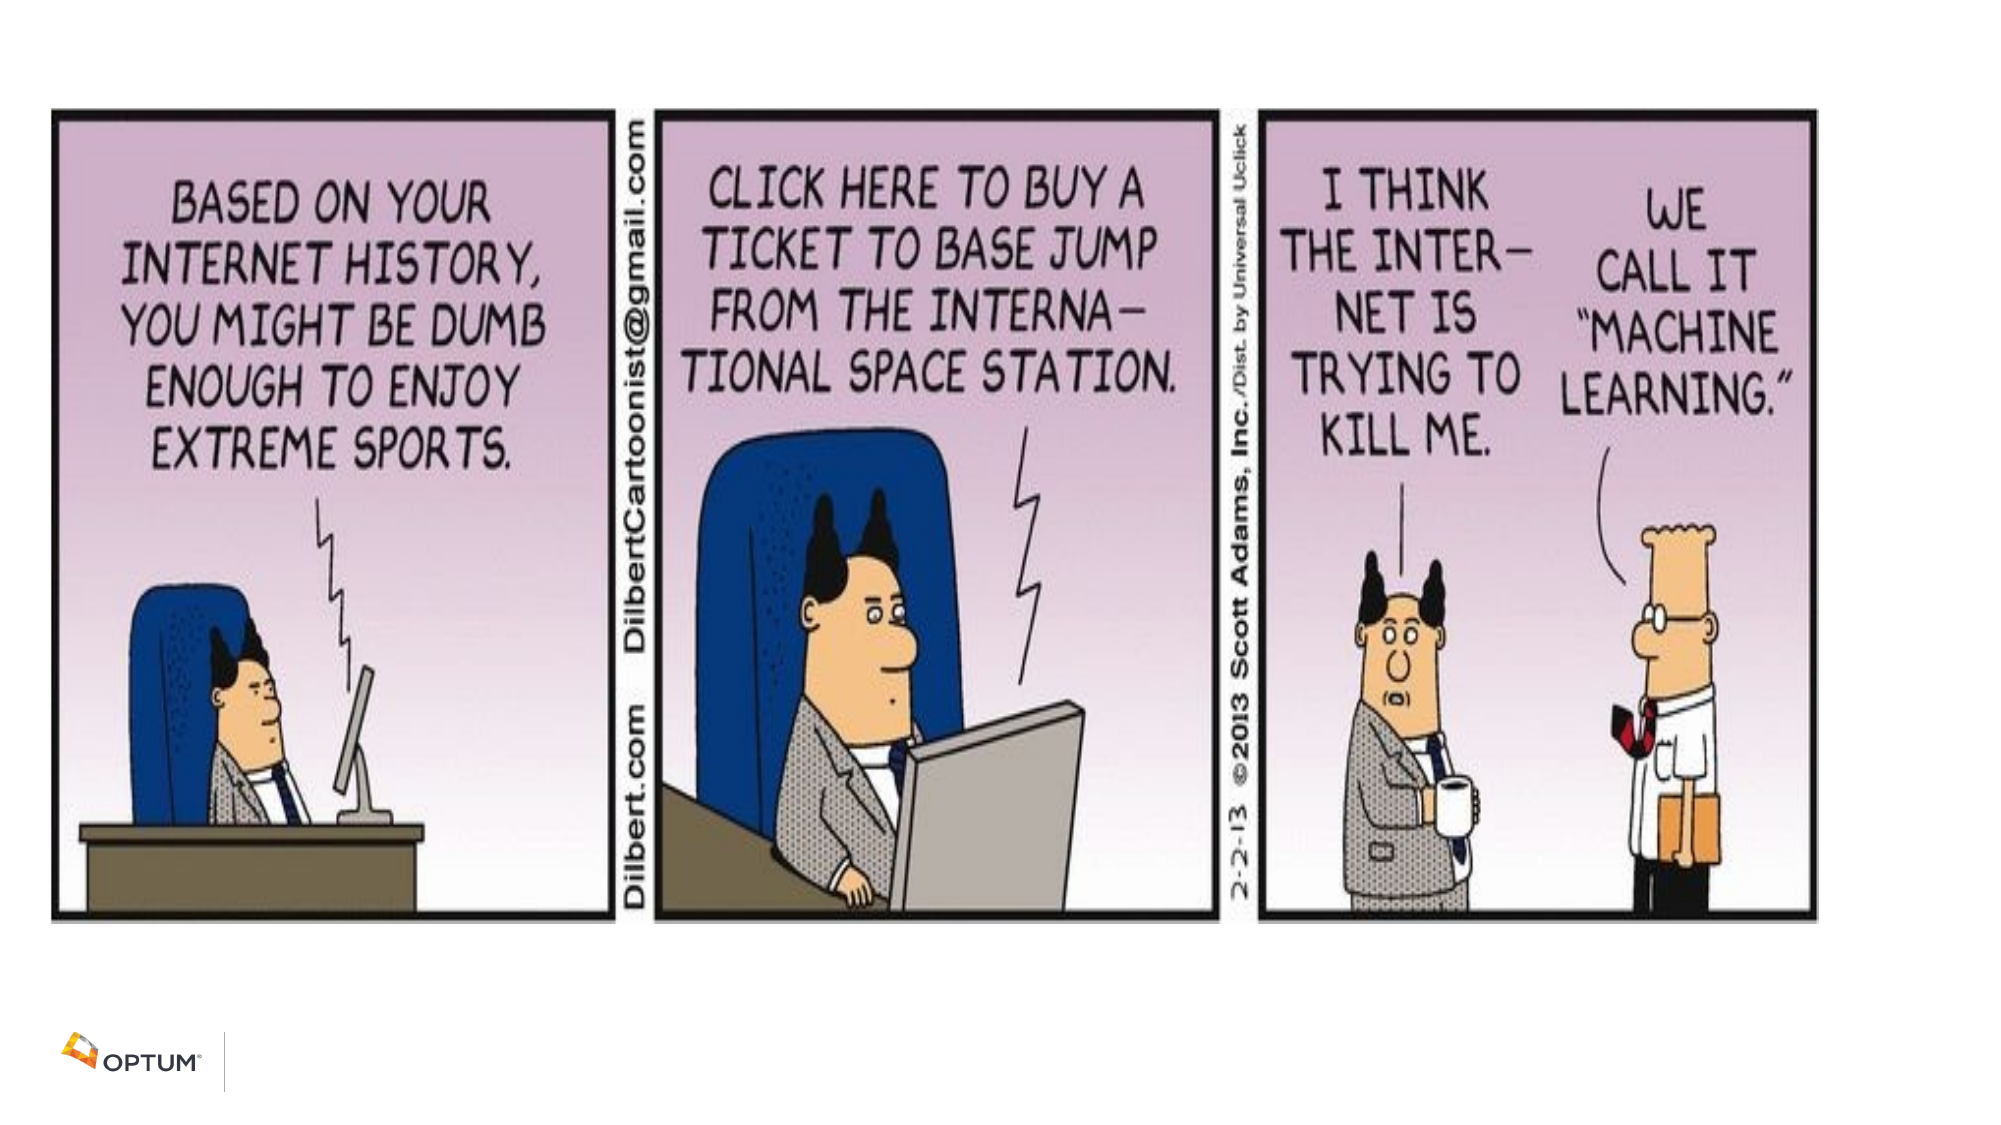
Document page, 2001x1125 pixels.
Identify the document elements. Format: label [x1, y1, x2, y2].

text_box [50, 108, 1819, 924]
